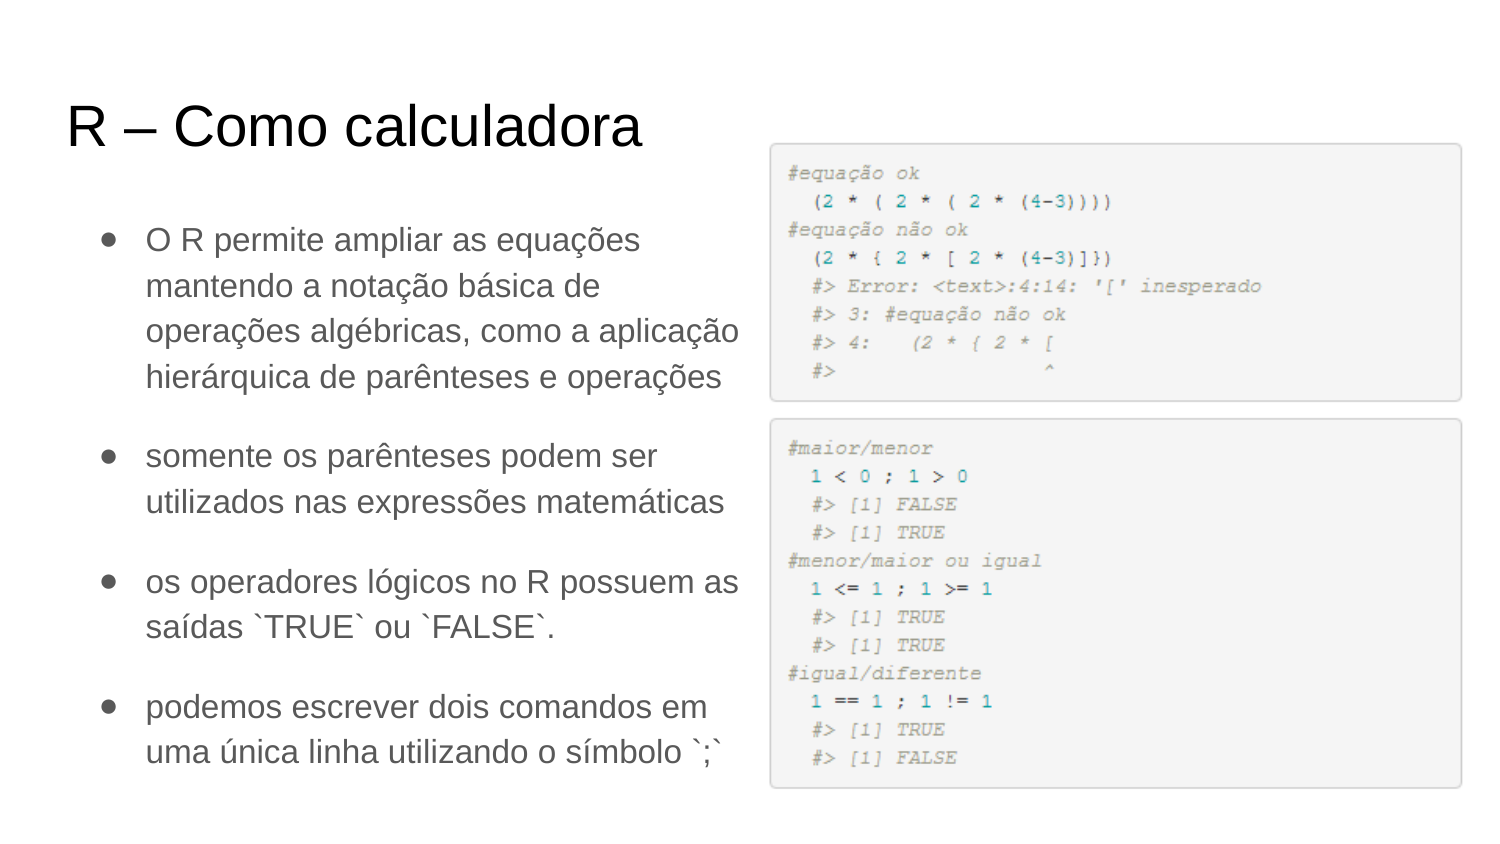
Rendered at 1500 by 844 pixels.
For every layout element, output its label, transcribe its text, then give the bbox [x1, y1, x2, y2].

text_box O R permite ampliar as equações mantendo a notação básica de operações algébricas, como a aplicação hierárquica de parênteses e operações somente os parênteses podem ser utilizados nas expressões matemáticas os operadores lógicos no R possuem as saídas `TRUE` ou `FALSE`. podemos escrever dois comandos em uma única linha utilizando o símbolo `;` [83, 196, 756, 738]
title R – Como calculadora [51, 72, 1449, 167]
picture [761, 137, 1478, 801]
